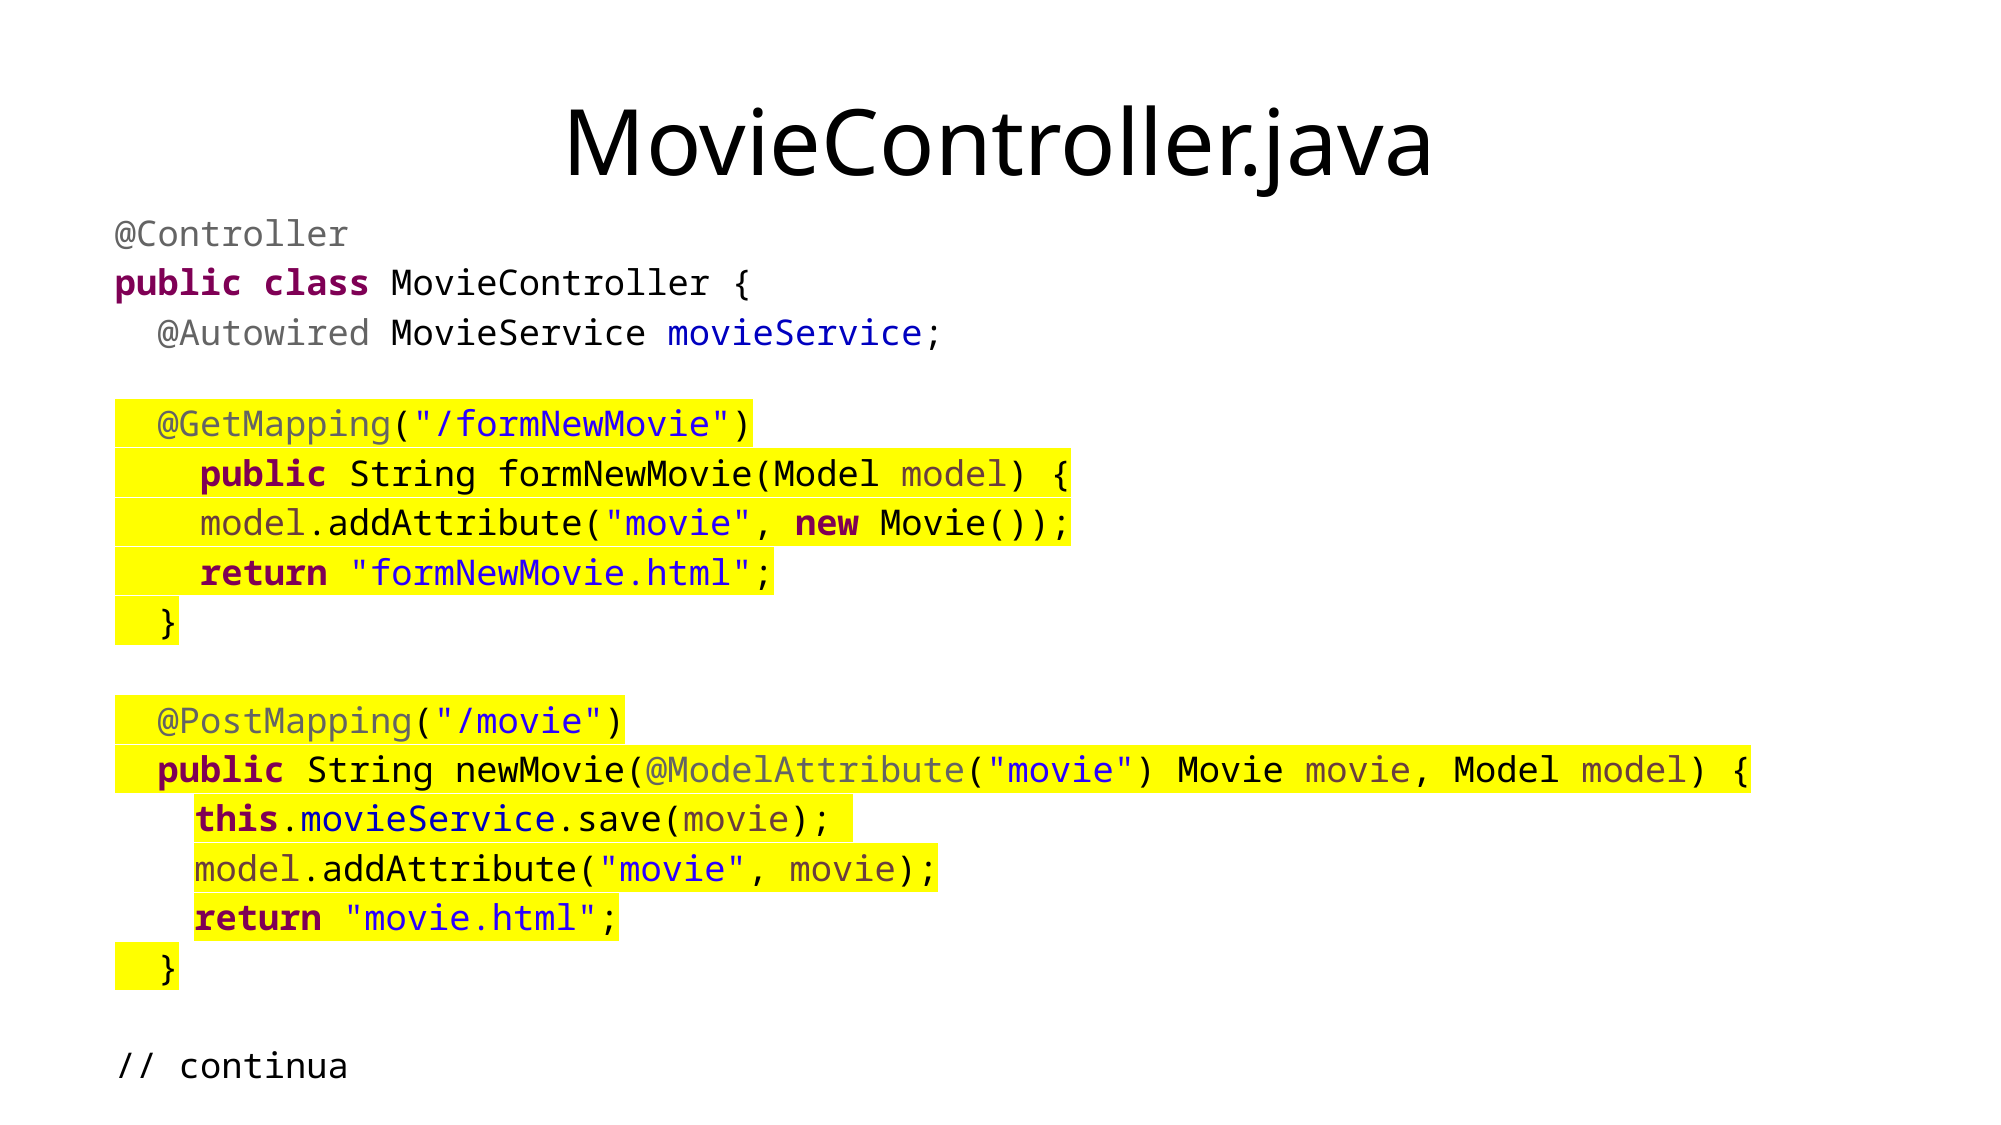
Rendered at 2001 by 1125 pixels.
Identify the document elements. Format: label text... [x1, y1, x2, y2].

title MovieController.java [99, 45, 1900, 203]
list @Controller public class MovieController { @Autowired MovieService movieService; @GetMapping("/formNewMovie") public String formNewMovie(Model model) { model.addAttribute("movie", new Movie()); return "formNewMovie.html"; } @PostMapping("/movie") public String newMovie(@ModelAttribute("movie") Movie movie, Model model) { this.movieService.save(movie); model.addAttribute("movie", movie); return "movie.html"; } // continua [99, 203, 1900, 1104]
